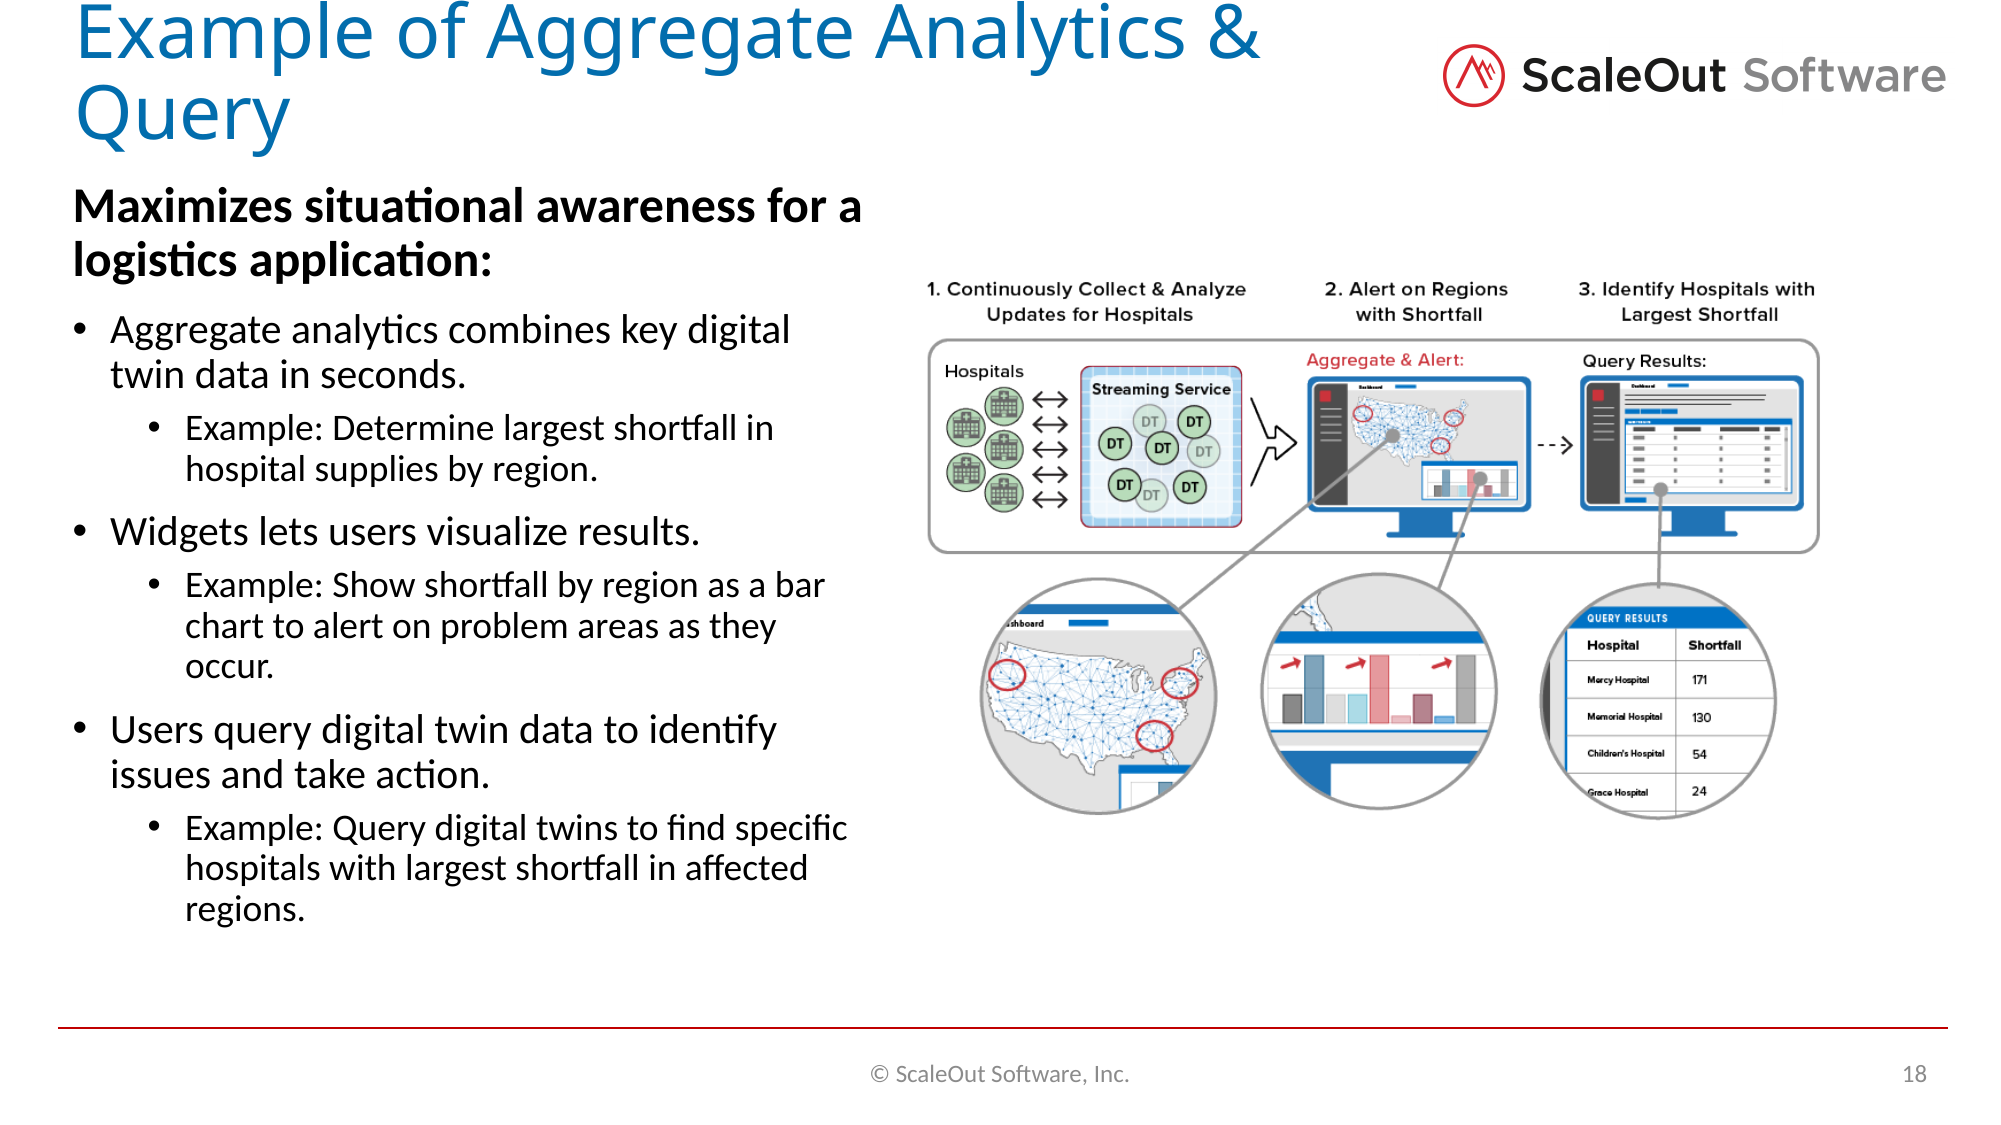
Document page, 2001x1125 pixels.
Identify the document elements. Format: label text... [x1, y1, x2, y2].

list Maximizes situational awareness for a logistics application: Aggregate analytics combines key digital twin data in seconds. Example: Determine largest shortfall in hospital supplies by region. Widgets lets users visualize results. Example: Show shortfall by region as a bar chart to alert on problem areas as they occur. Users query digital twin data to identify issues and take action. Example: Query digital twins to find specific hospitals with largest shortfall in affected regions. [57, 171, 886, 985]
title Example of Aggregate Analytics & Query [59, 18, 1438, 131]
footer © ScaleOut Software, Inc. [549, 1042, 1450, 1103]
slide_number 18 [1598, 1042, 1943, 1103]
picture [916, 251, 1835, 844]
picture [1438, 37, 1955, 115]
